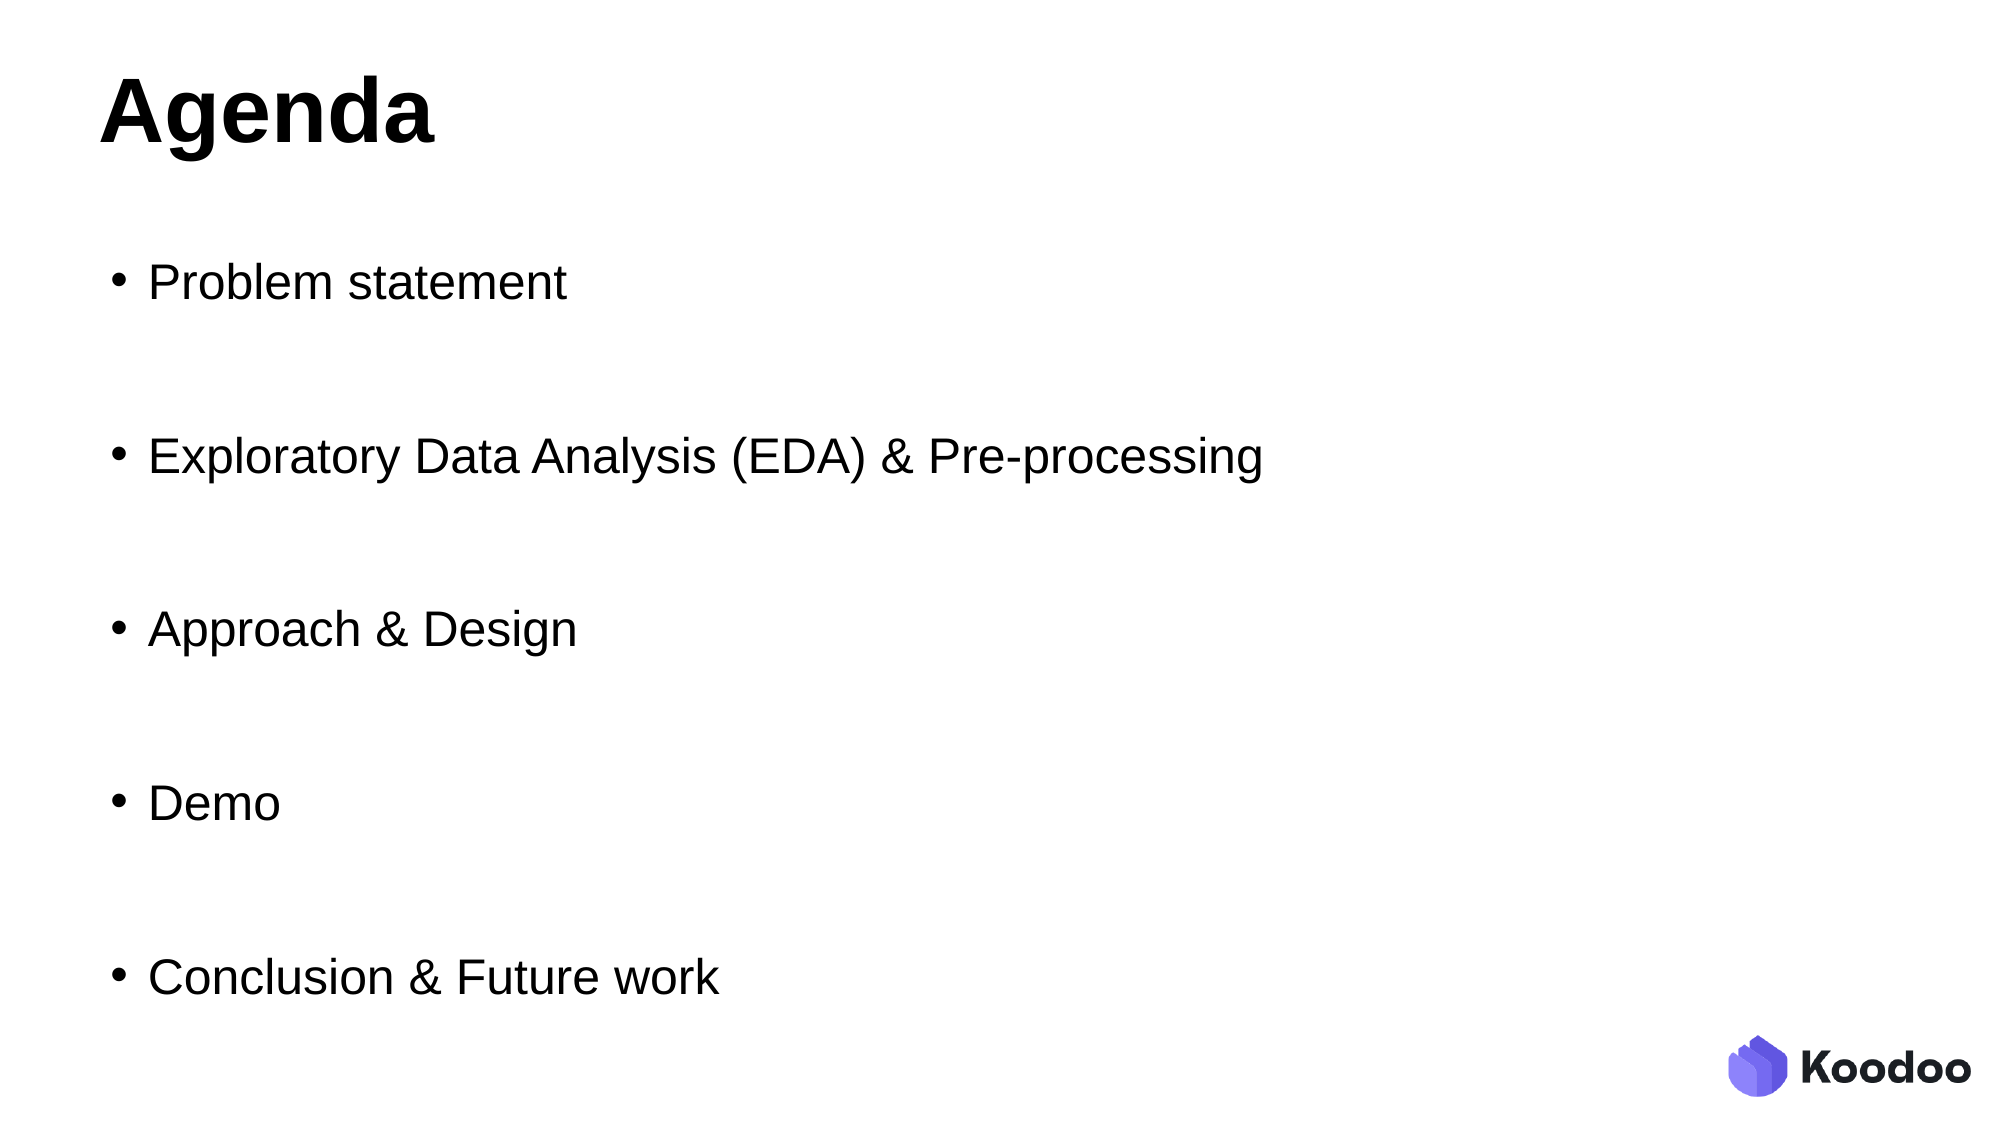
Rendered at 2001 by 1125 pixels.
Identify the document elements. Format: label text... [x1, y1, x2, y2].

title Agenda [83, 3, 1809, 222]
picture [1698, 1011, 2000, 1125]
list Problem statement Exploratory Data Analysis (EDA) & Pre-processing Approach & Design Demo Conclusion & Future work [95, 236, 1821, 1022]
